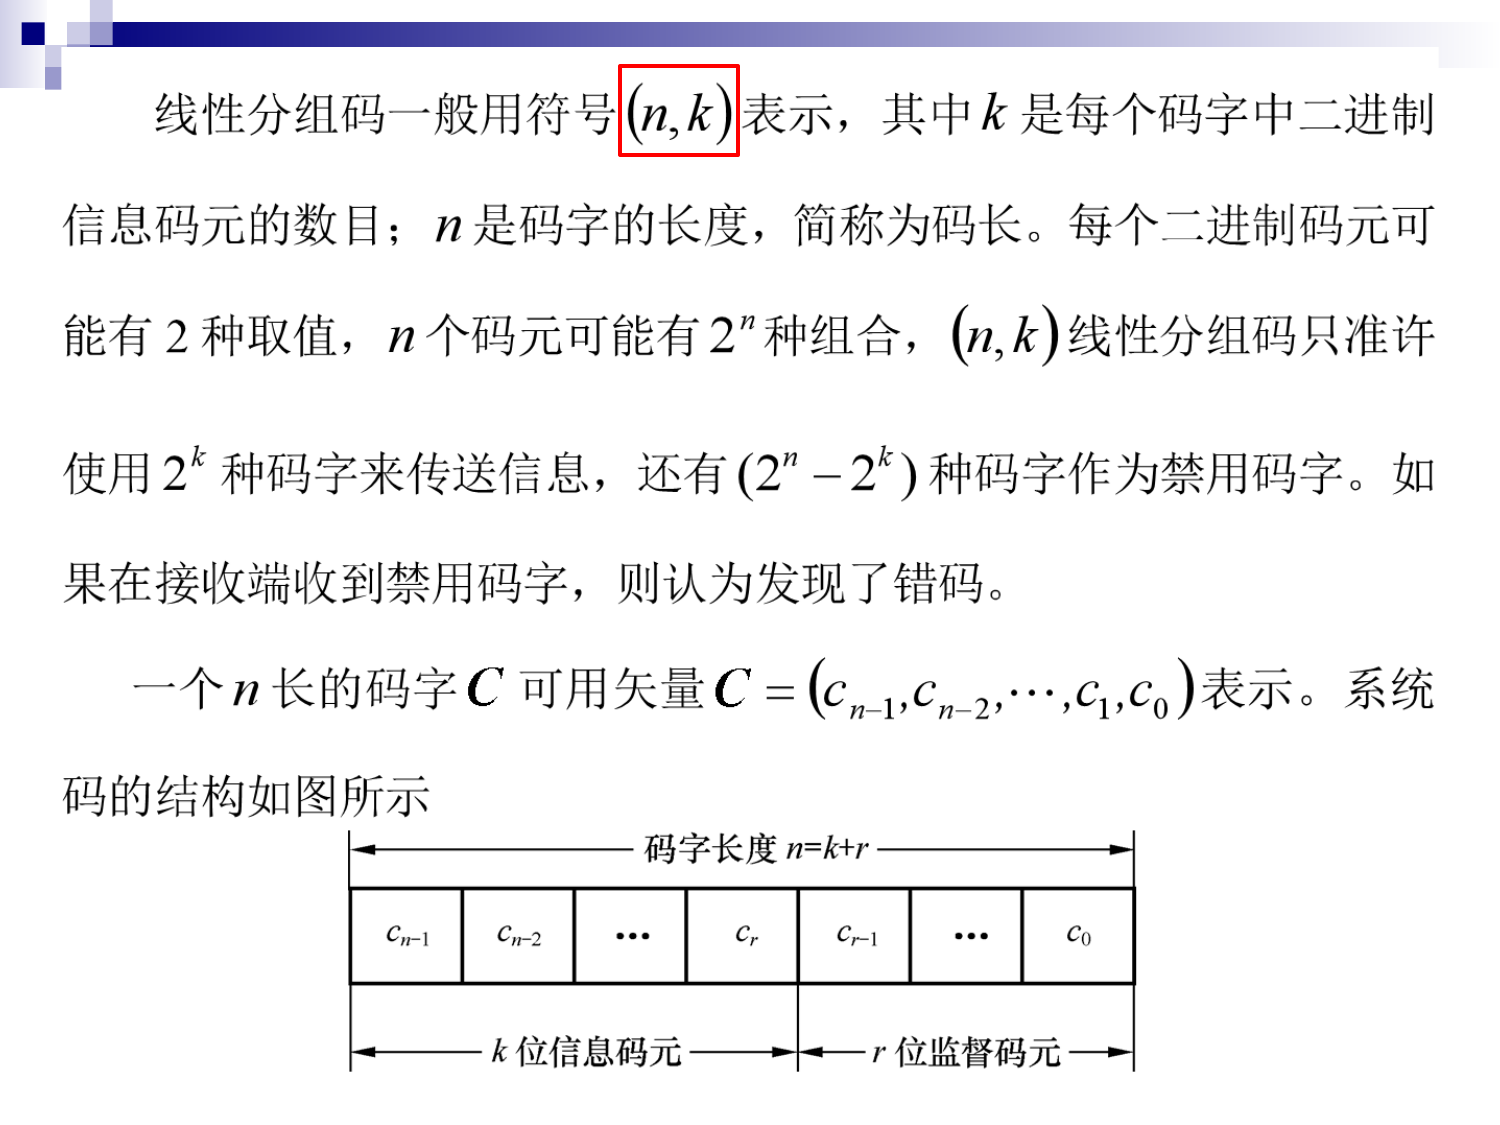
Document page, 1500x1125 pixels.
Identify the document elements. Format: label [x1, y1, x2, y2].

text_box [61, 46, 1439, 1079]
